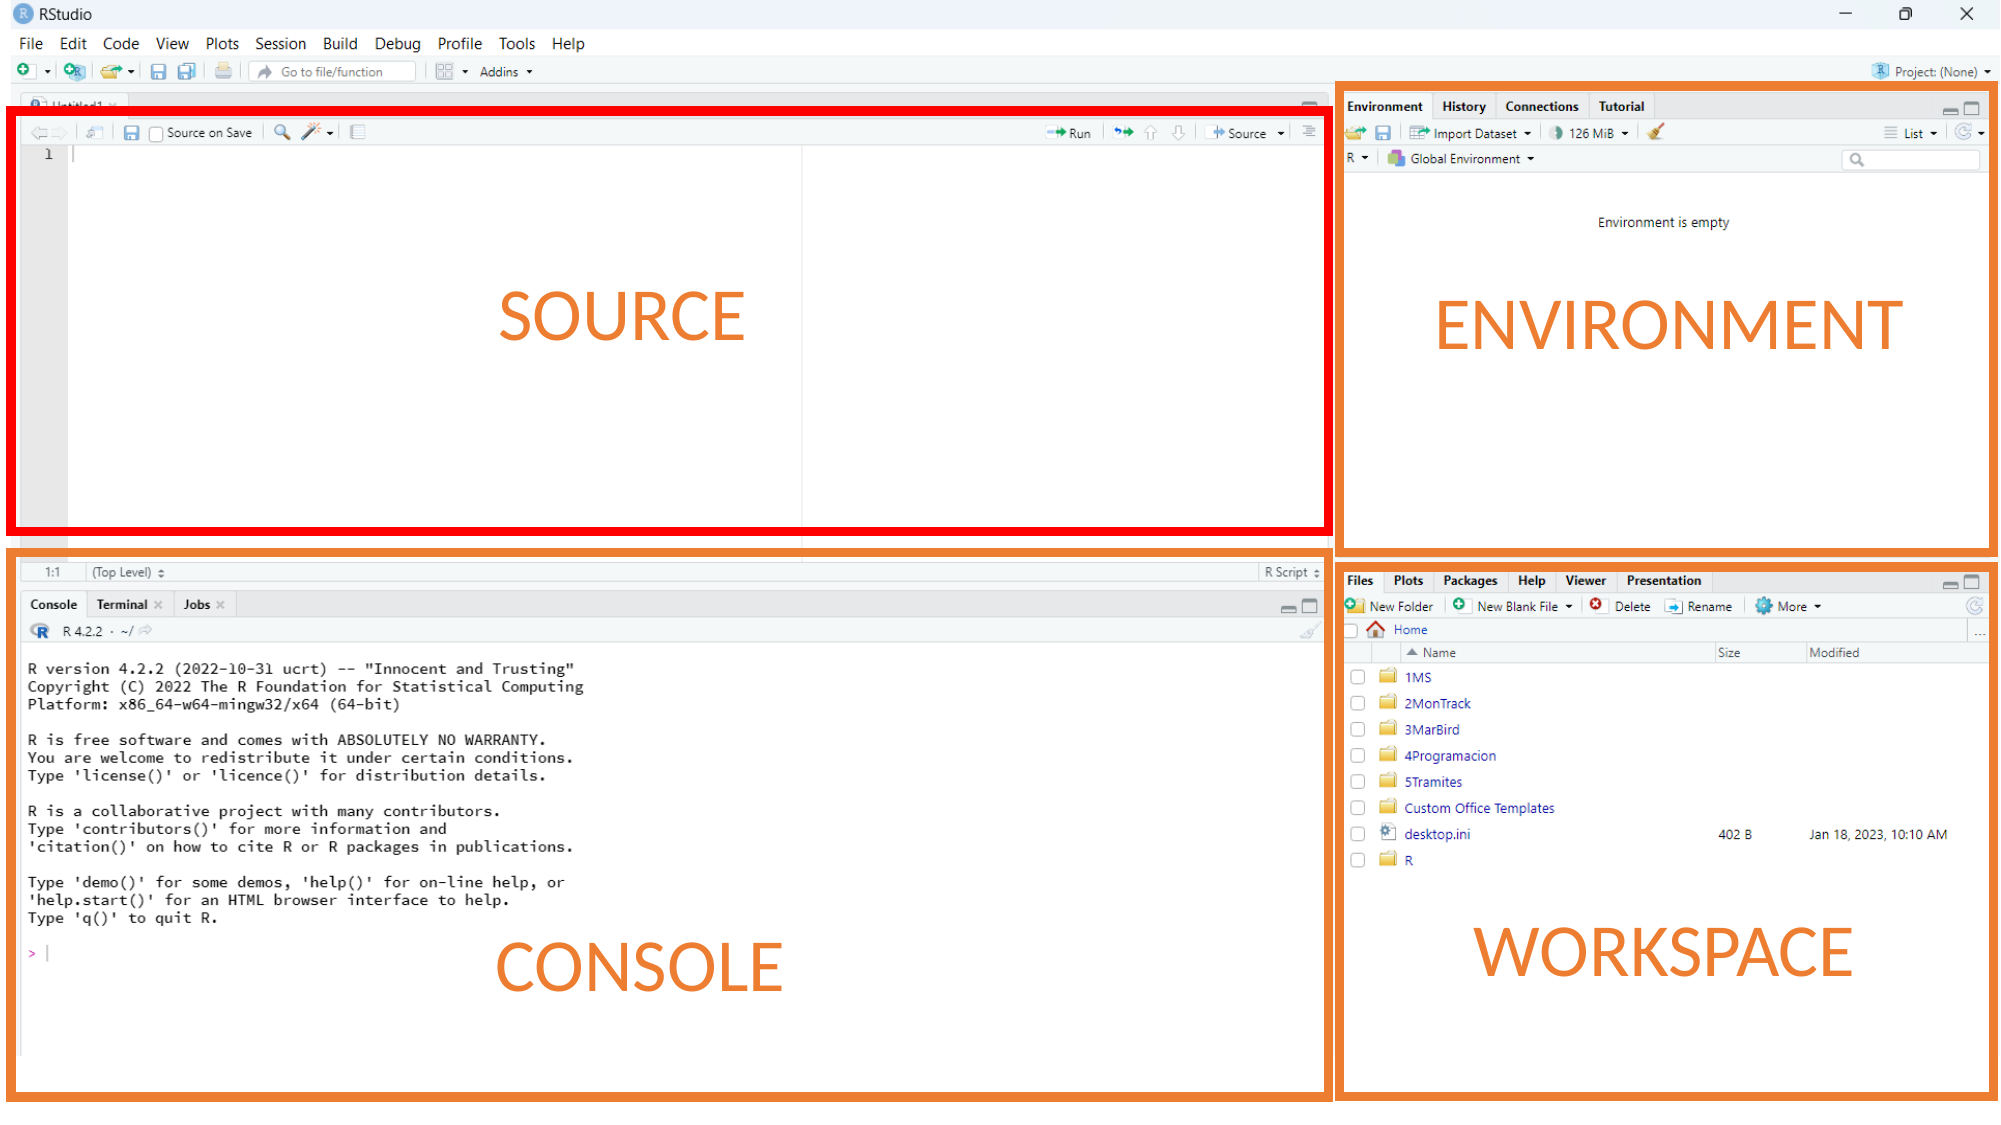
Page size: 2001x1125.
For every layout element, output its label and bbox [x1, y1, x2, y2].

text_box [10, 0, 2000, 1097]
